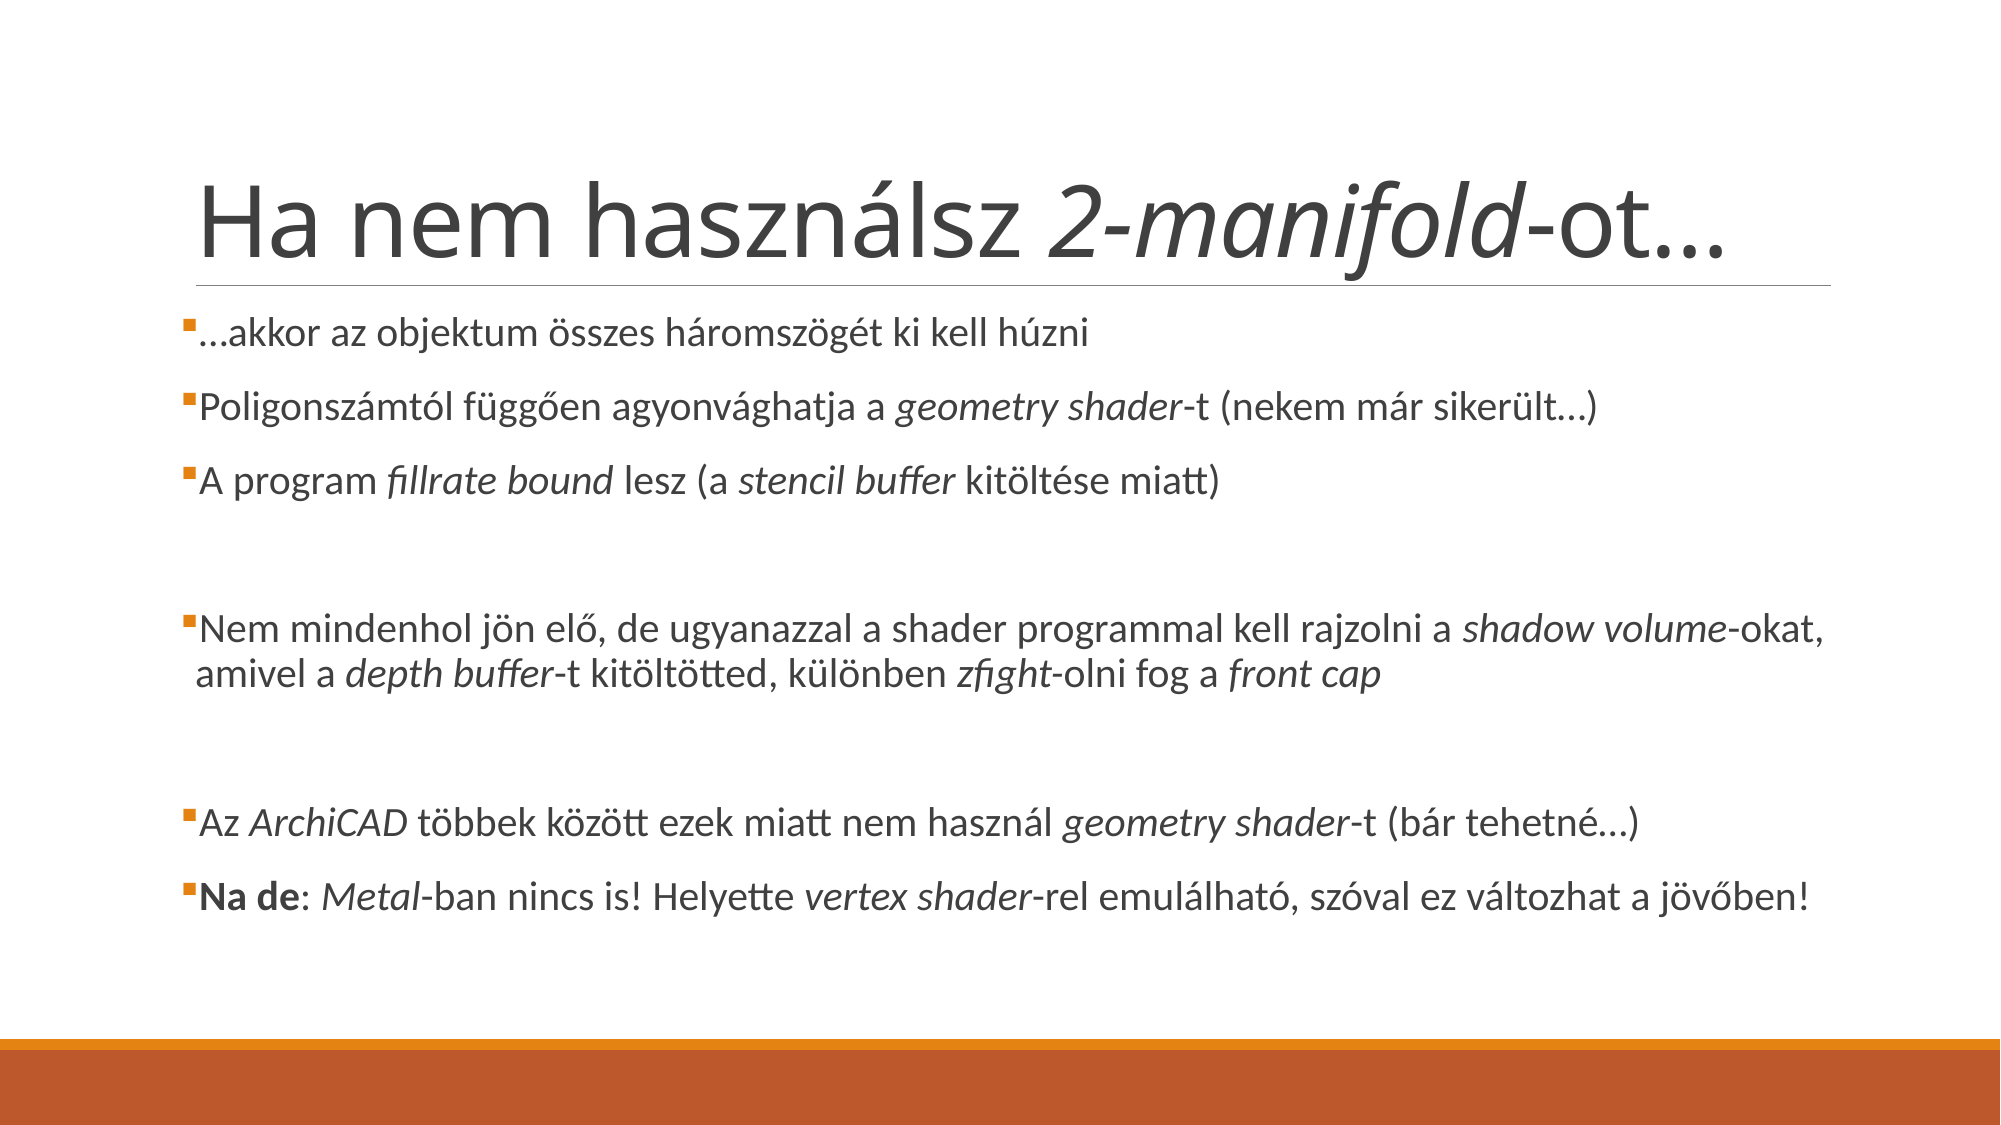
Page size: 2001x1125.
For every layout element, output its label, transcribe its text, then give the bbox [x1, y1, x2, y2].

list …akkor az objektum összes háromszögét ki kell húzni Poligonszámtól függően agyonvághatja a geometry shader-t (nekem már sikerült…) A program fillrate bound lesz (a stencil buffer kitöltése miatt) Nem mindenhol jön elő, de ugyanazzal a shader programmal kell rajzolni a shadow volume-okat, amivel a depth buffer-t kitöltötted, különben zfight-olni fog a front cap Az ArchiCAD többek között ezek miatt nem használ geometry shader-t (bár tehetné…) Na de: Metal-ban nincs is! Helyette vertex shader-rel emulálható, szóval ez változhat a jövőben! [180, 302, 1830, 963]
title Ha nem használsz 2-manifold-ot… [180, 47, 1830, 285]
